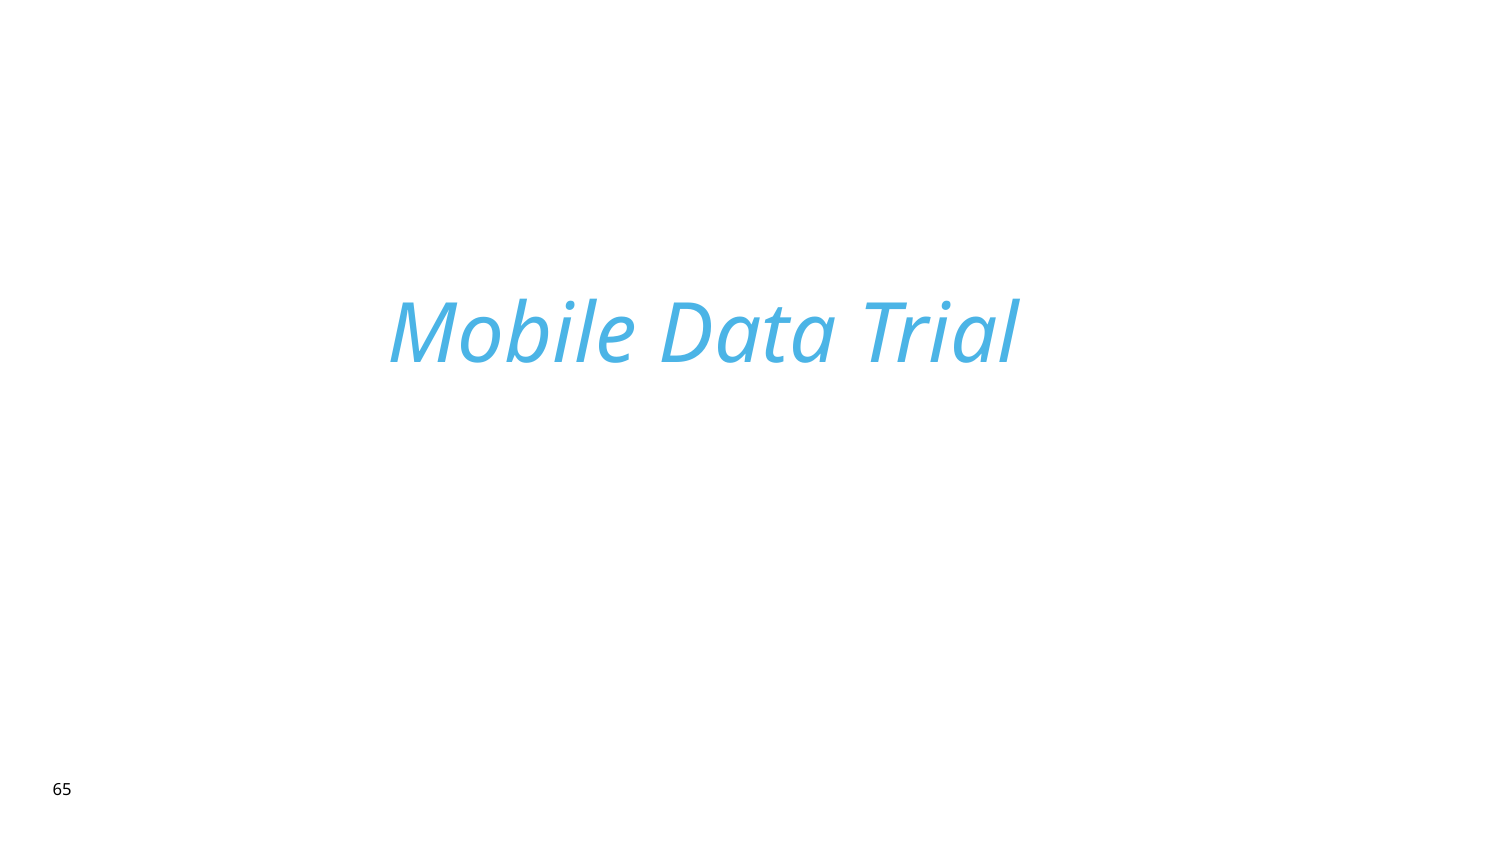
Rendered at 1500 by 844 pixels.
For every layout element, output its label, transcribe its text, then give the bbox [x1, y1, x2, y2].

text_box [224, 293, 1276, 551]
text_box Mobile Data Trial [125, 271, 1283, 591]
